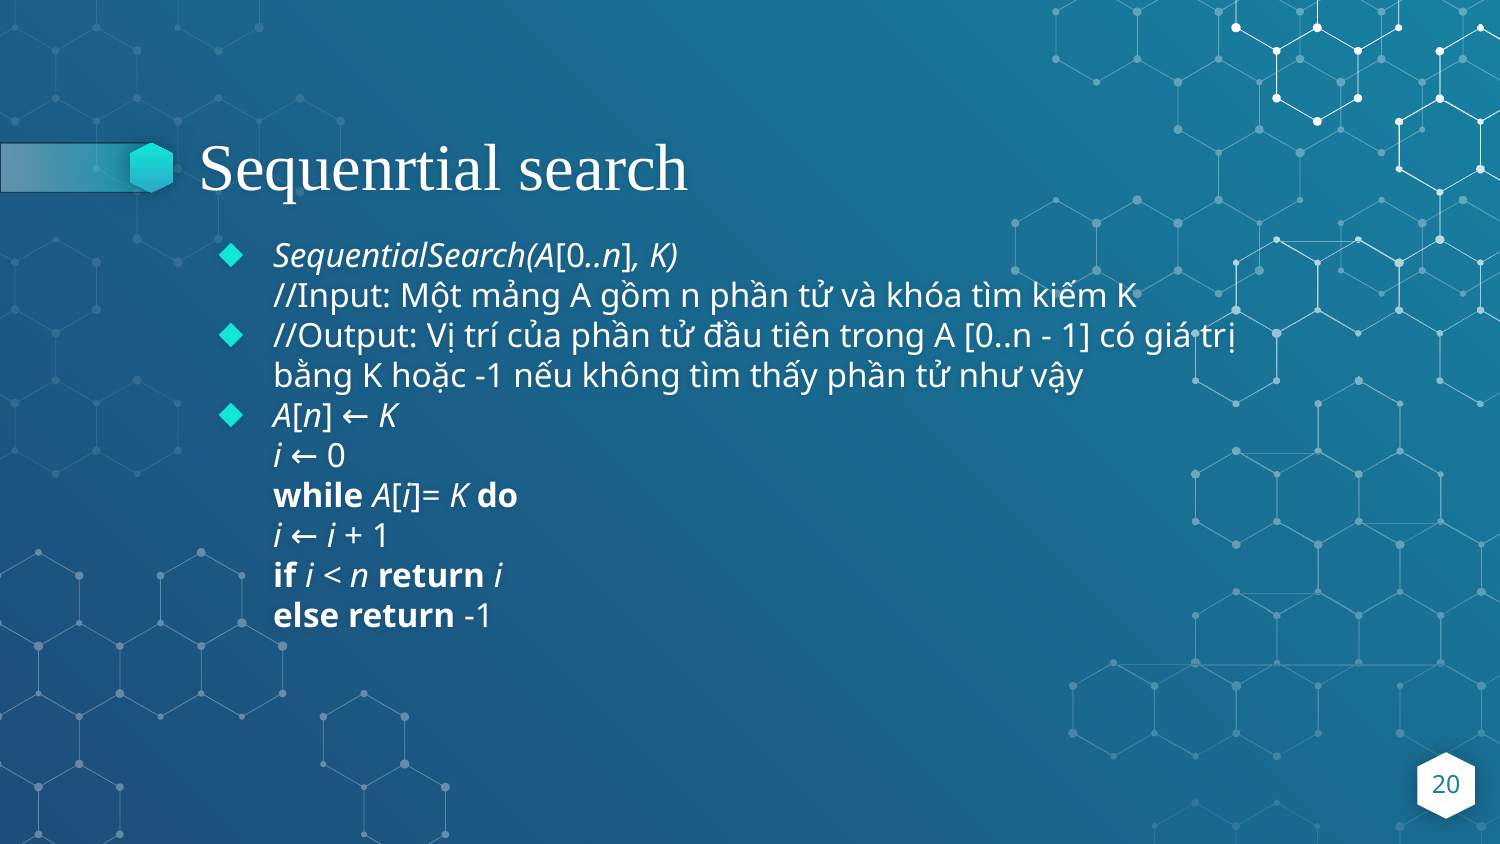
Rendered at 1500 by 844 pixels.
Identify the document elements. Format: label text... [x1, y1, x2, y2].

title Sequenrtial search [198, 140, 1302, 198]
slide_number 20 [1417, 752, 1475, 819]
list SequentialSearch(A[0..n], K) //Input: Một mảng A gồm n phần tử và khóa tìm kiếm K //Output: Vị trí của phần tử đầu tiên trong A [0..n - 1] có giá trị bằng K hoặc -1 nếu không tìm thấy phần tử như vậy A[n] ← K i ← 0 while A[i]= K do i ← i + 1 if i < n return i else return -1 [198, 234, 1302, 733]
